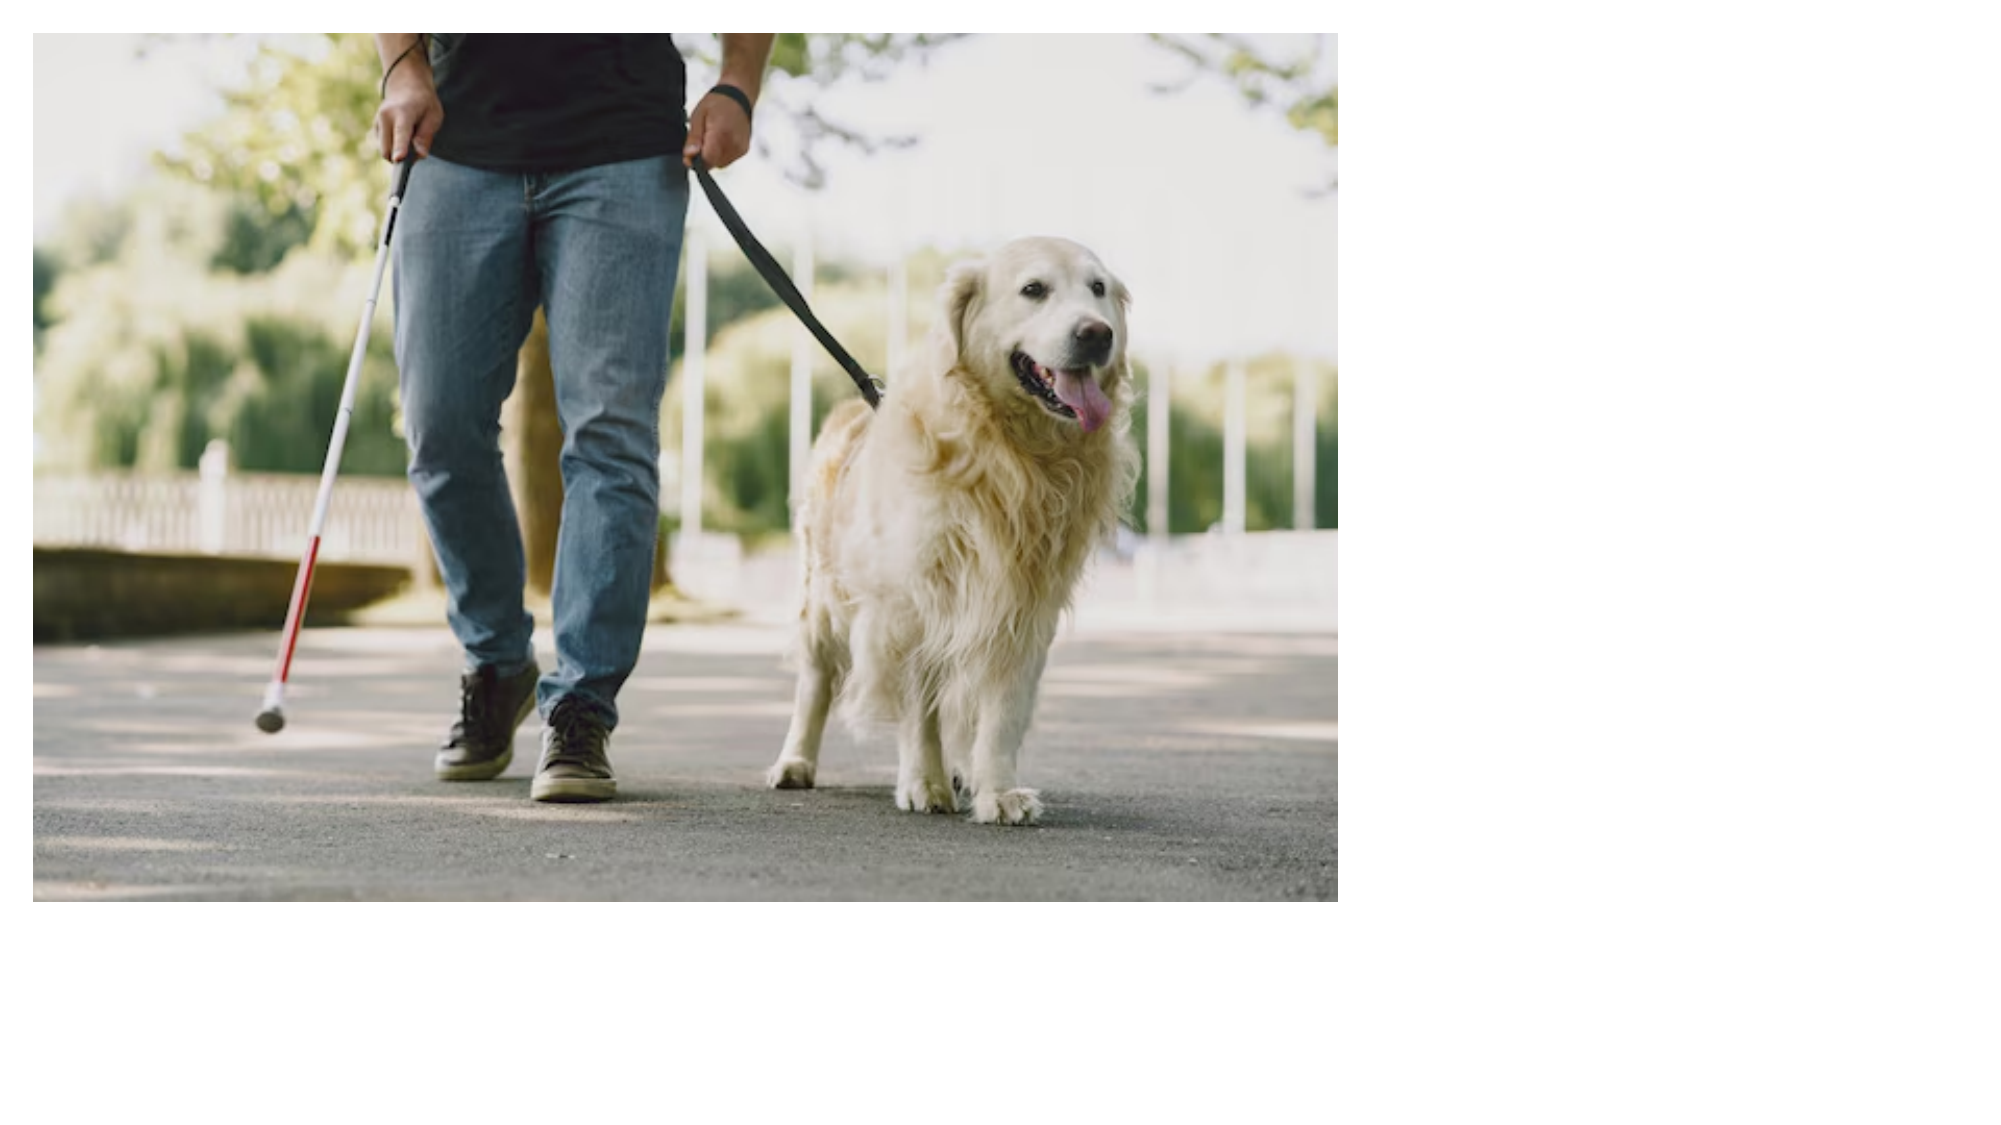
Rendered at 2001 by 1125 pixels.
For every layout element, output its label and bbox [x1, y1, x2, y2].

picture [32, 32, 1338, 903]
